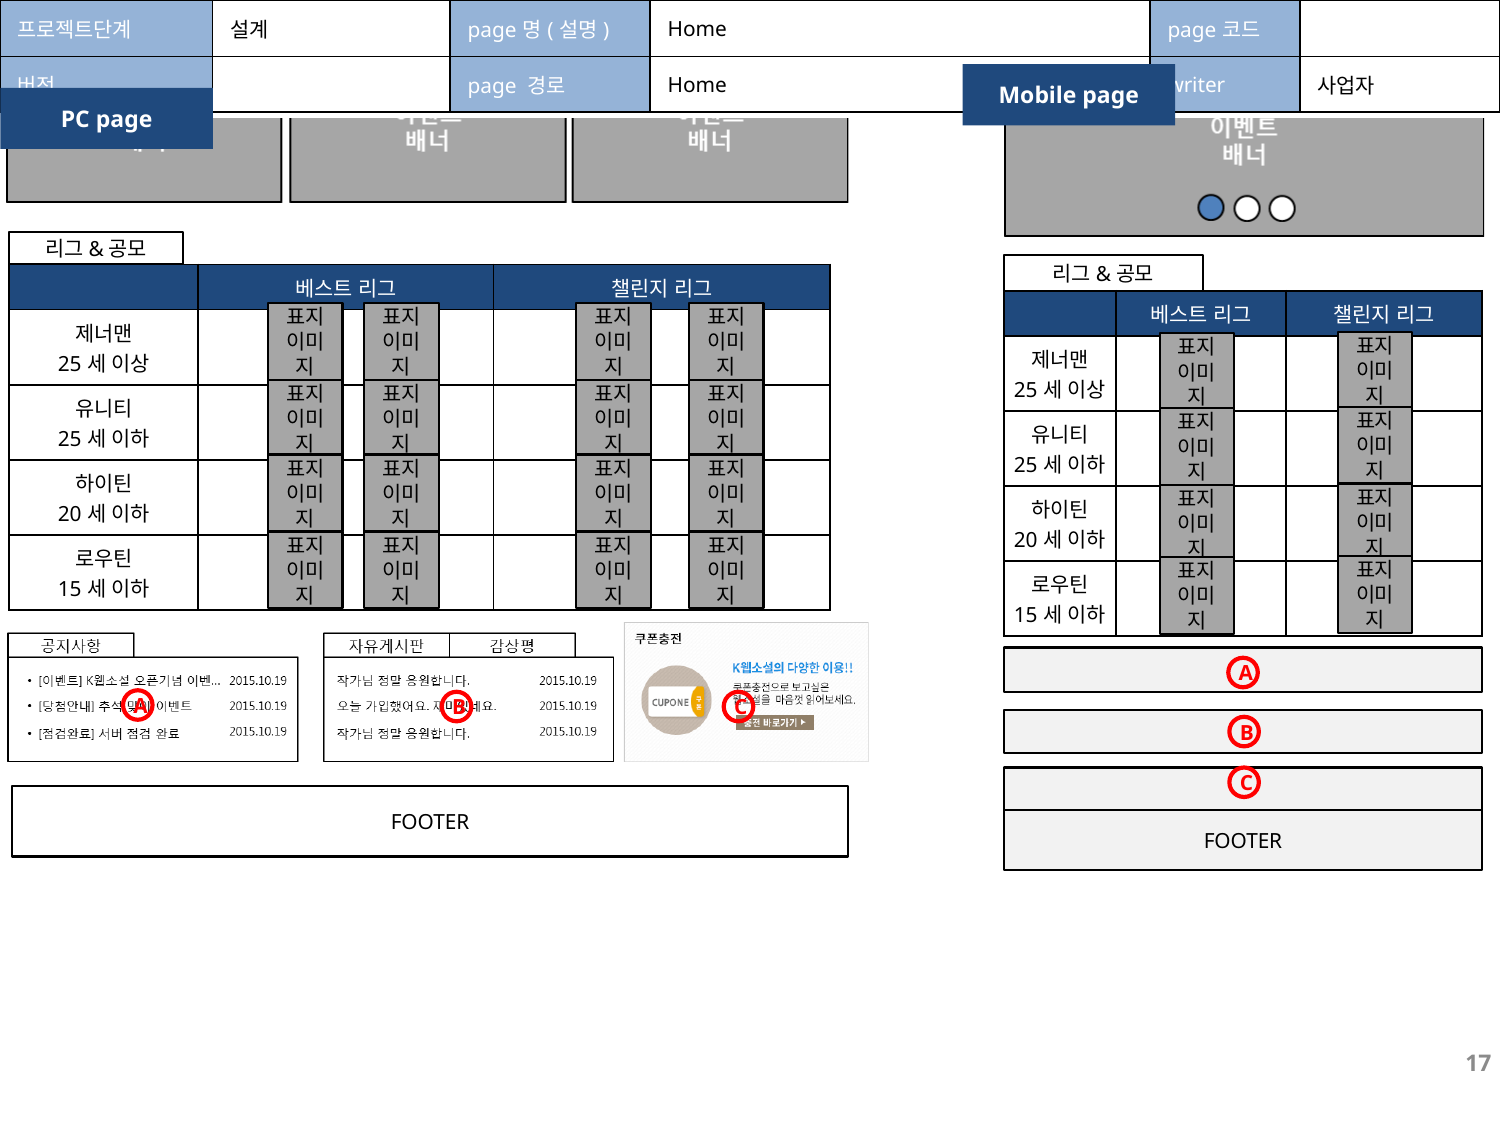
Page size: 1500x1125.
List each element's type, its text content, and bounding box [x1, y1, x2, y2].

table_header [1005, 292, 1115, 335]
table_cell [199, 461, 266, 534]
text_box 표지 이미지 [266, 452, 345, 529]
table_cell page 경로 [451, 57, 649, 111]
table_cell 로우틴 15세 이하 [10, 536, 197, 609]
table_header 챌린지 리그 [494, 265, 829, 309]
table_cell [494, 536, 574, 609]
table_cell [653, 386, 687, 459]
text_box 표지 이미지 [362, 377, 441, 452]
table_header Home [651, 1, 1149, 56]
text_box 표지 이미지 [1336, 405, 1415, 481]
table_cell [1236, 412, 1285, 485]
table_cell [441, 310, 493, 384]
table_cell [1287, 487, 1336, 560]
text_box 표지 이미지 [574, 529, 653, 611]
text_box 표지 이미지 [362, 301, 441, 377]
text_box [1002, 708, 1484, 755]
table_cell [1415, 562, 1481, 635]
text_box 표지 이미지 [1157, 406, 1236, 483]
table_header 베스트 리그 [199, 265, 493, 309]
text_box A [1226, 655, 1260, 690]
table_cell [199, 386, 266, 459]
text_box 리그&공모 [1002, 253, 1205, 290]
table_header page명(설명) [451, 1, 649, 56]
table_cell 유니티 25세 이하 [10, 386, 197, 459]
table_header 설계 [213, 1, 449, 56]
table_cell [345, 461, 362, 534]
text_box C [1227, 765, 1261, 800]
table_header 베스트 리그 [1117, 292, 1285, 335]
table_header [10, 265, 197, 309]
table_cell 하이틴 20세 이하 [1005, 487, 1115, 560]
table_cell [766, 461, 829, 534]
table_cell [441, 386, 493, 459]
table_cell [1415, 487, 1481, 560]
table_cell writer [1151, 57, 1299, 111]
text_box 표지 이미지 [574, 301, 653, 377]
table_cell 버전 [1, 57, 212, 86]
text_box 표지 이미지 [1336, 330, 1415, 405]
table_header 프로젝트단계 [1, 1, 212, 56]
text_box 리그&공모 [7, 230, 185, 266]
picture [7, 630, 614, 763]
table_cell [653, 461, 687, 534]
table_cell 로우틴 15세 이하 [1005, 562, 1115, 635]
table_cell [1117, 337, 1157, 410]
text_box 표지 이미지 [266, 377, 345, 452]
text_box 표지 이미지 [574, 377, 653, 452]
text_box 표지 이미지 [362, 529, 441, 611]
text_box PC page [0, 86, 215, 122]
table_cell 제너맨 25세 이상 [10, 310, 197, 384]
table_header [1301, 1, 1499, 56]
text_box FOOTER [1002, 808, 1484, 872]
text_box [1002, 765, 1484, 808]
text_box FOOTER [10, 784, 850, 859]
table_cell Home [651, 57, 1149, 111]
text_box 표지 이미지 [687, 529, 766, 611]
table_cell [199, 310, 266, 384]
table_cell 유니티 25세 이하 [1005, 412, 1115, 485]
text_box 표지 이미지 [362, 452, 441, 529]
table_cell [441, 461, 493, 534]
table_cell [1236, 337, 1285, 410]
table_header page코드 [1151, 1, 1299, 56]
table_cell [1415, 412, 1481, 485]
table_cell [766, 536, 829, 609]
text_box 표지 이미지 [687, 301, 766, 377]
table_cell 제너맨 25세 이상 [1005, 337, 1115, 410]
text_box 표지 이미지 [266, 529, 345, 611]
table_cell [1117, 412, 1157, 485]
table_cell [653, 536, 687, 609]
picture [623, 621, 869, 763]
table_cell [199, 536, 266, 609]
table_cell [653, 310, 687, 384]
table_cell [213, 57, 449, 111]
table_cell [1117, 487, 1157, 560]
table_cell [1415, 337, 1481, 410]
picture [1003, 118, 1485, 237]
text_box 표지 이미지 [1157, 483, 1236, 555]
table_cell [494, 386, 574, 459]
table_cell [345, 536, 362, 609]
table_cell [766, 310, 829, 384]
table_cell [345, 310, 362, 384]
text_box 표지 이미지 [687, 377, 766, 452]
picture [5, 118, 849, 204]
text_box 표지 이미지 [1336, 481, 1415, 554]
table_cell [766, 386, 829, 459]
table_cell [1117, 562, 1157, 635]
table_cell 하이틴 20세 이하 [10, 461, 197, 534]
text_box B [1227, 714, 1261, 749]
table_cell [1287, 562, 1336, 635]
slide_number 17 [1156, 1034, 1500, 1094]
text_box [1002, 645, 1484, 694]
text_box 표지 이미지 [687, 452, 766, 529]
table_header 챌린지 리그 [1287, 292, 1481, 335]
text_box 표지 이미지 [1336, 554, 1415, 635]
table_cell [1287, 412, 1336, 485]
text_box 표지 이미지 [1157, 331, 1236, 406]
text_box Mobile page [960, 62, 1177, 127]
table_cell 사업자 [1301, 57, 1499, 111]
text_box 표지 이미지 [1157, 555, 1236, 636]
text_box 표지 이미지 [266, 301, 345, 377]
text_box 표지 이미지 [574, 452, 653, 529]
table_cell [1236, 562, 1285, 635]
table_cell [494, 310, 574, 384]
table_cell [1236, 487, 1285, 560]
table_cell [1287, 337, 1336, 410]
table_cell [441, 536, 493, 609]
table_cell [345, 386, 362, 459]
table_cell [494, 461, 574, 534]
